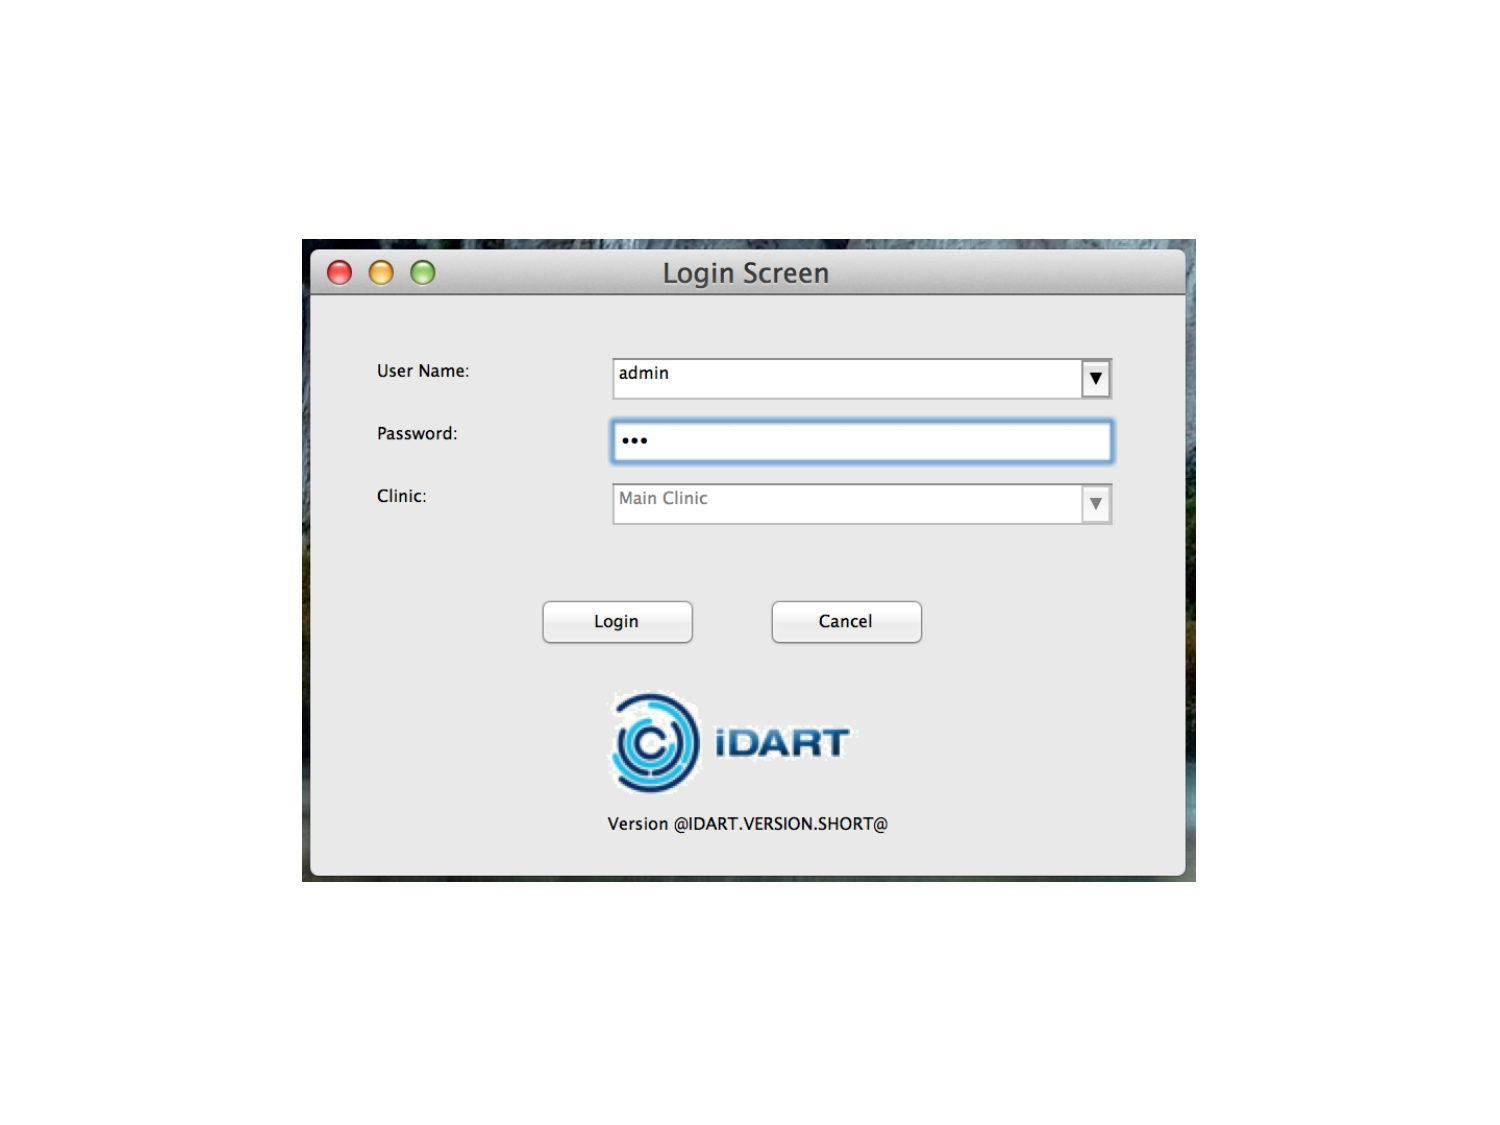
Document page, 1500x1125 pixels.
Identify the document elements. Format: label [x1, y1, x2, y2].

picture [301, 239, 1197, 882]
